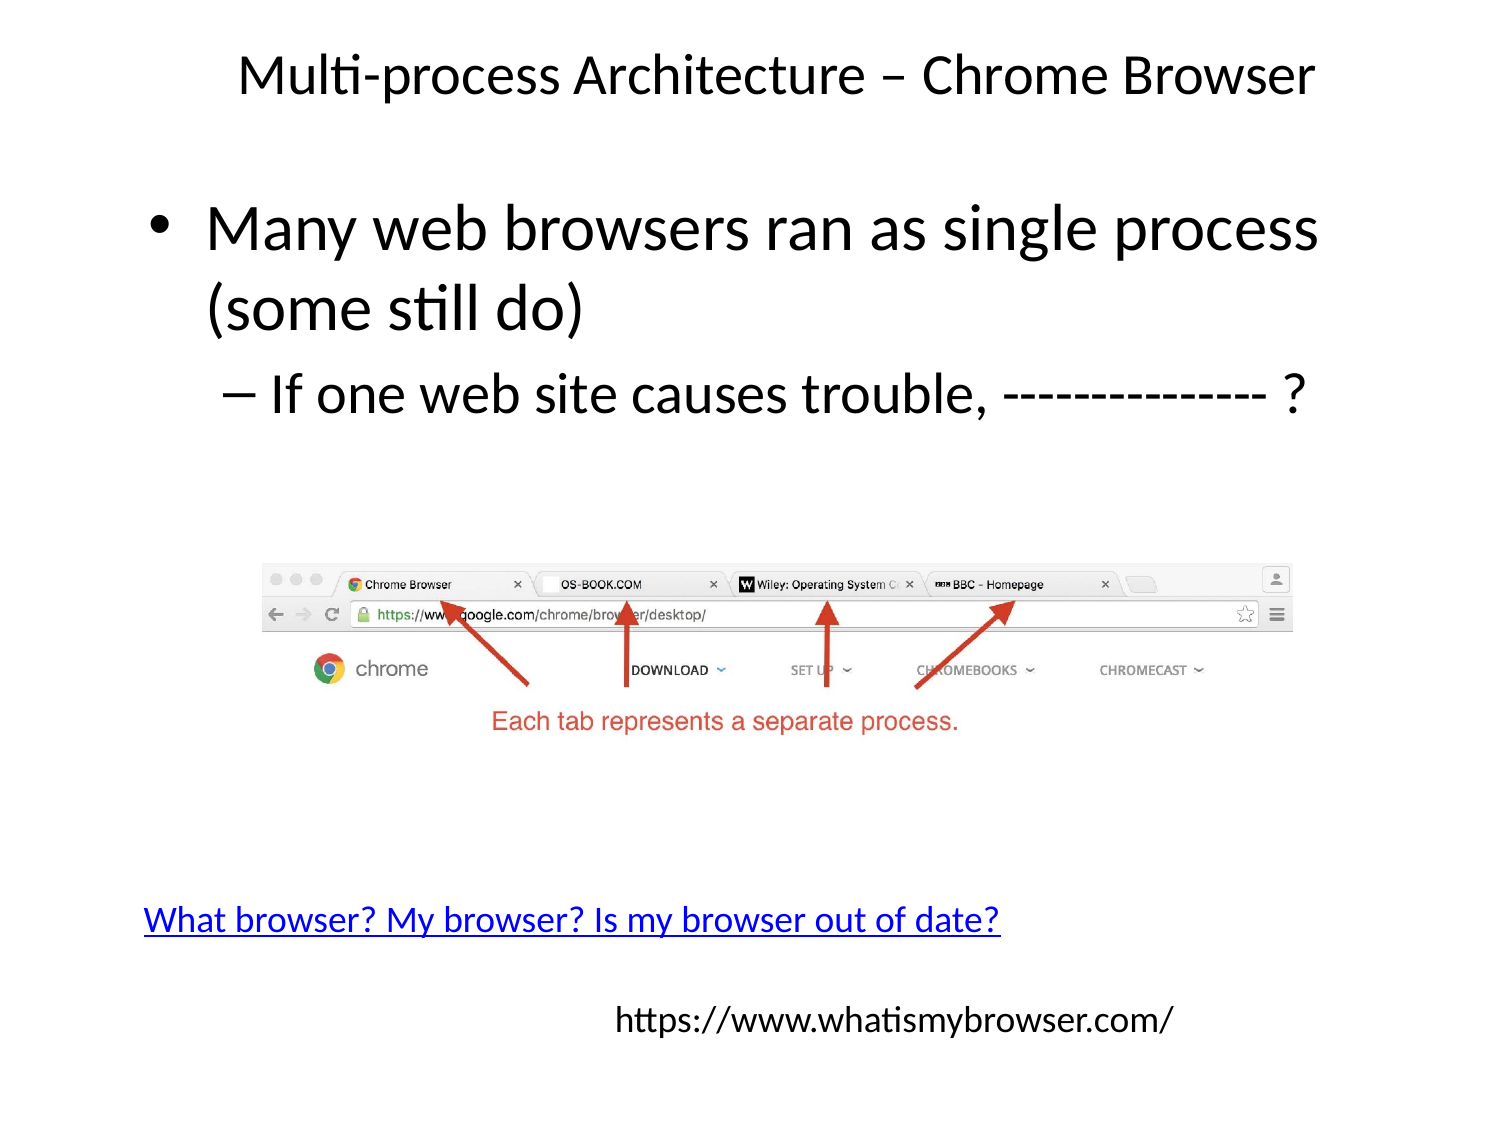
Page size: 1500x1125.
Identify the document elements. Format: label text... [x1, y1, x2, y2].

text_box What browser? My browser? Is my browser out of date? [128, 887, 1313, 948]
text_box https://www.whatismybrowser.com/ [600, 987, 1355, 1048]
list Many web browsers ran as single process (some still do) If one web site causes trouble, --------------- ? [133, 176, 1415, 500]
title Multi-process Architecture – Chrome Browser [121, 23, 1434, 119]
picture [262, 563, 1293, 772]
